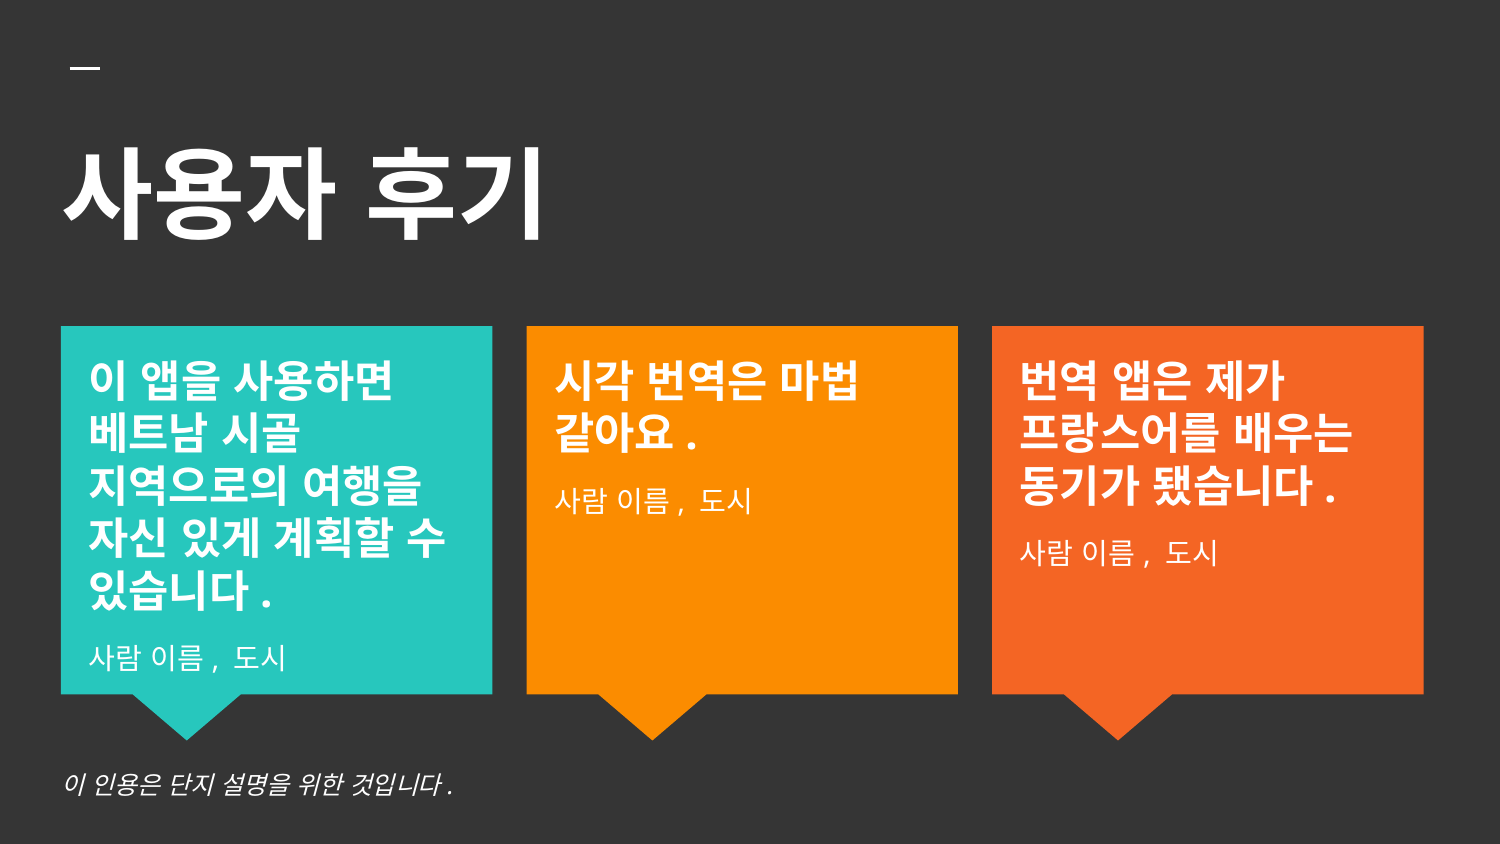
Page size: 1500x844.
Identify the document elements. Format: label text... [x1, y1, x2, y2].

title 번역 앱은 제가 프랑스어를 배우는 동기가 됐습니다. 사람 이름, 도시 [1004, 338, 1412, 668]
title 이 앱을 사용하면 베트남 시골 지역으로의 여행을 자신 있게 계획할 수 있습니다. 사람 이름, 도시 [73, 338, 481, 668]
text_box [60, 326, 493, 741]
text_box [526, 326, 958, 741]
title 시각 번역은 마법 같아요. 사람 이름, 도시 [539, 338, 947, 668]
title 사용자 후기 [46, 116, 1461, 285]
text_box 이 인용은 단지 설명을 위한 것입니다. [46, 763, 1071, 806]
text_box [992, 326, 1424, 741]
